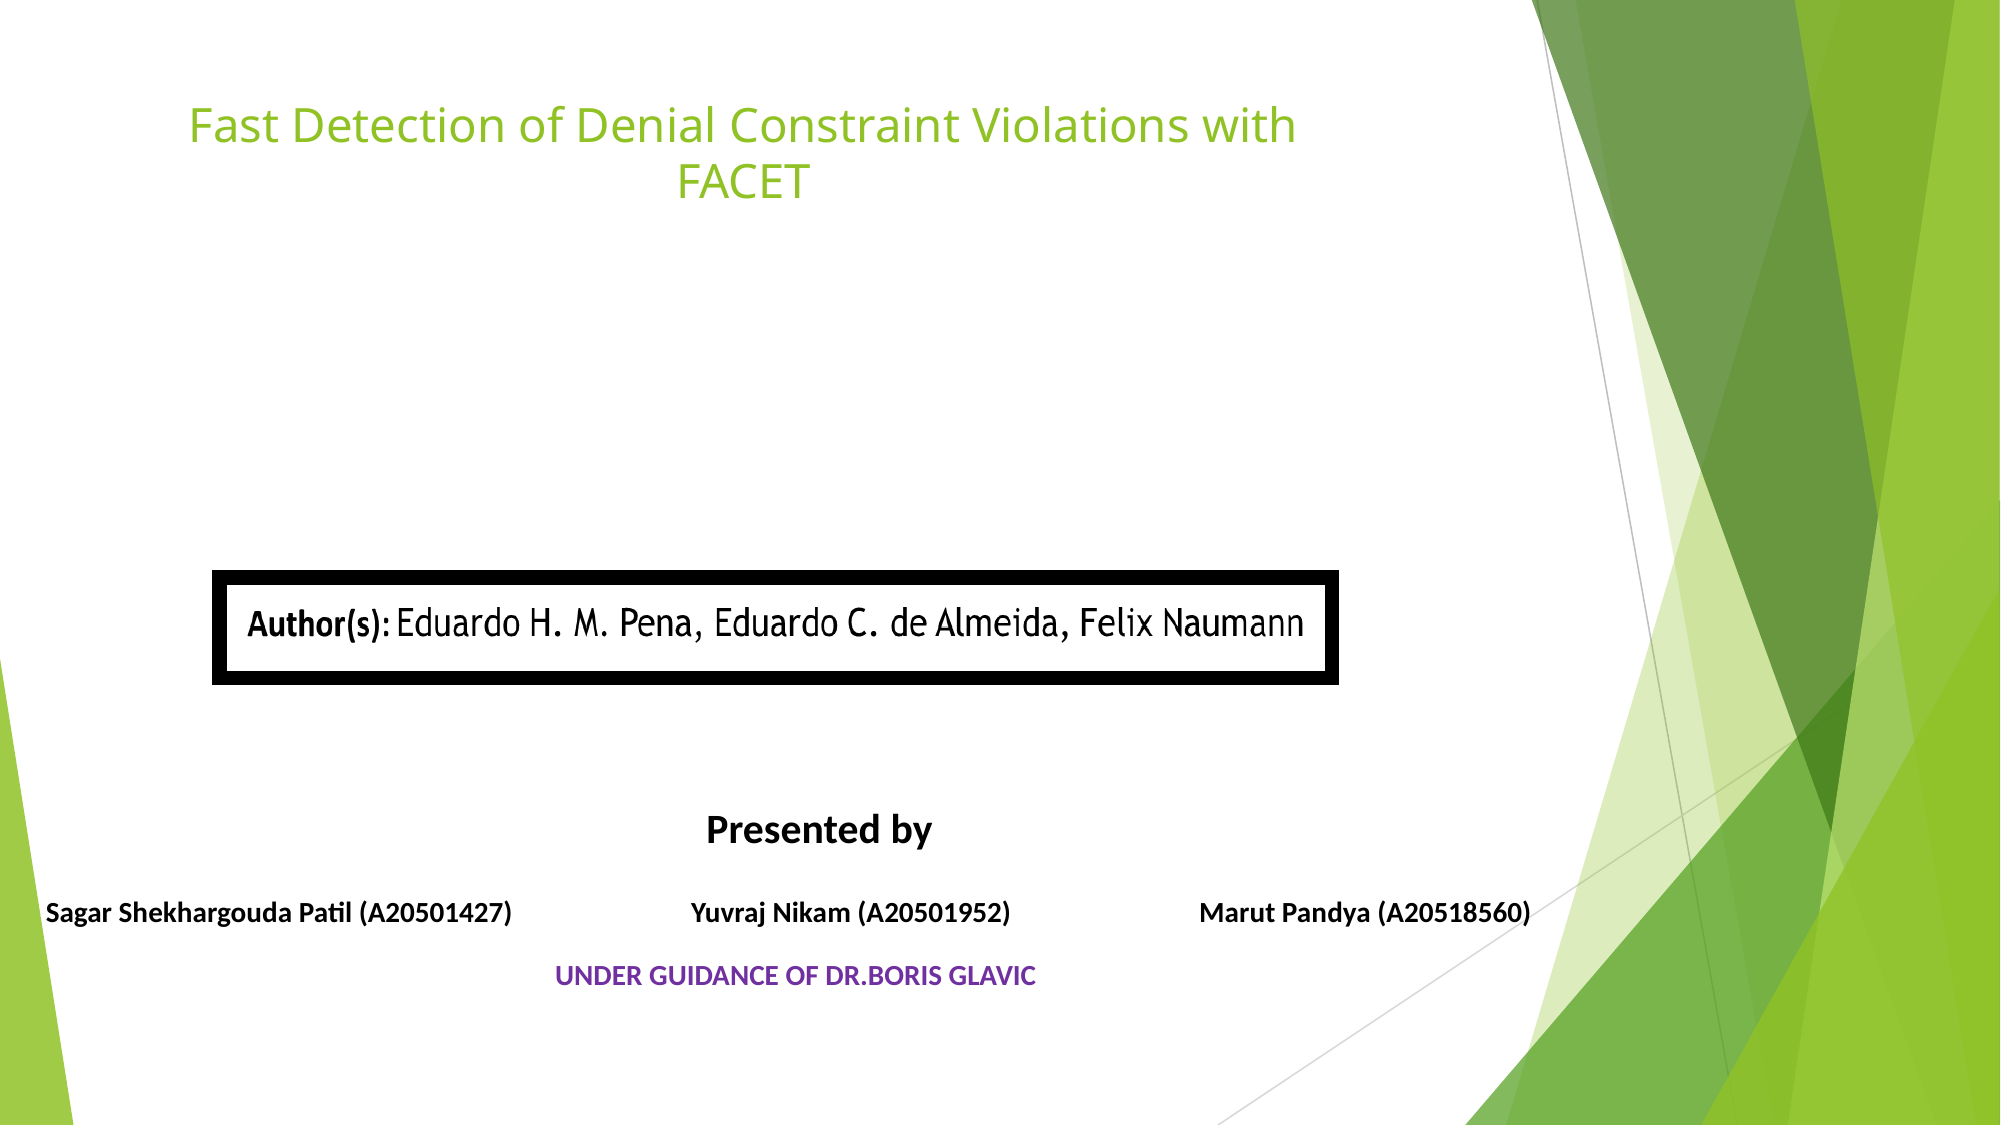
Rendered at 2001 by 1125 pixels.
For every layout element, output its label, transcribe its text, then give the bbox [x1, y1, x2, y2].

title Fast Detection of Denial Constraint Violations with FACET [111, 87, 1376, 329]
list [226, 584, 1325, 671]
text_box Presented by Sagar Shekhargouda Patil (A20501427) Yuvraj Nikam (A20501952) Marut Pandya (A20518560) UNDER GUIDANCE OF DR.BORIS GLAVIC [16, 769, 1575, 1035]
